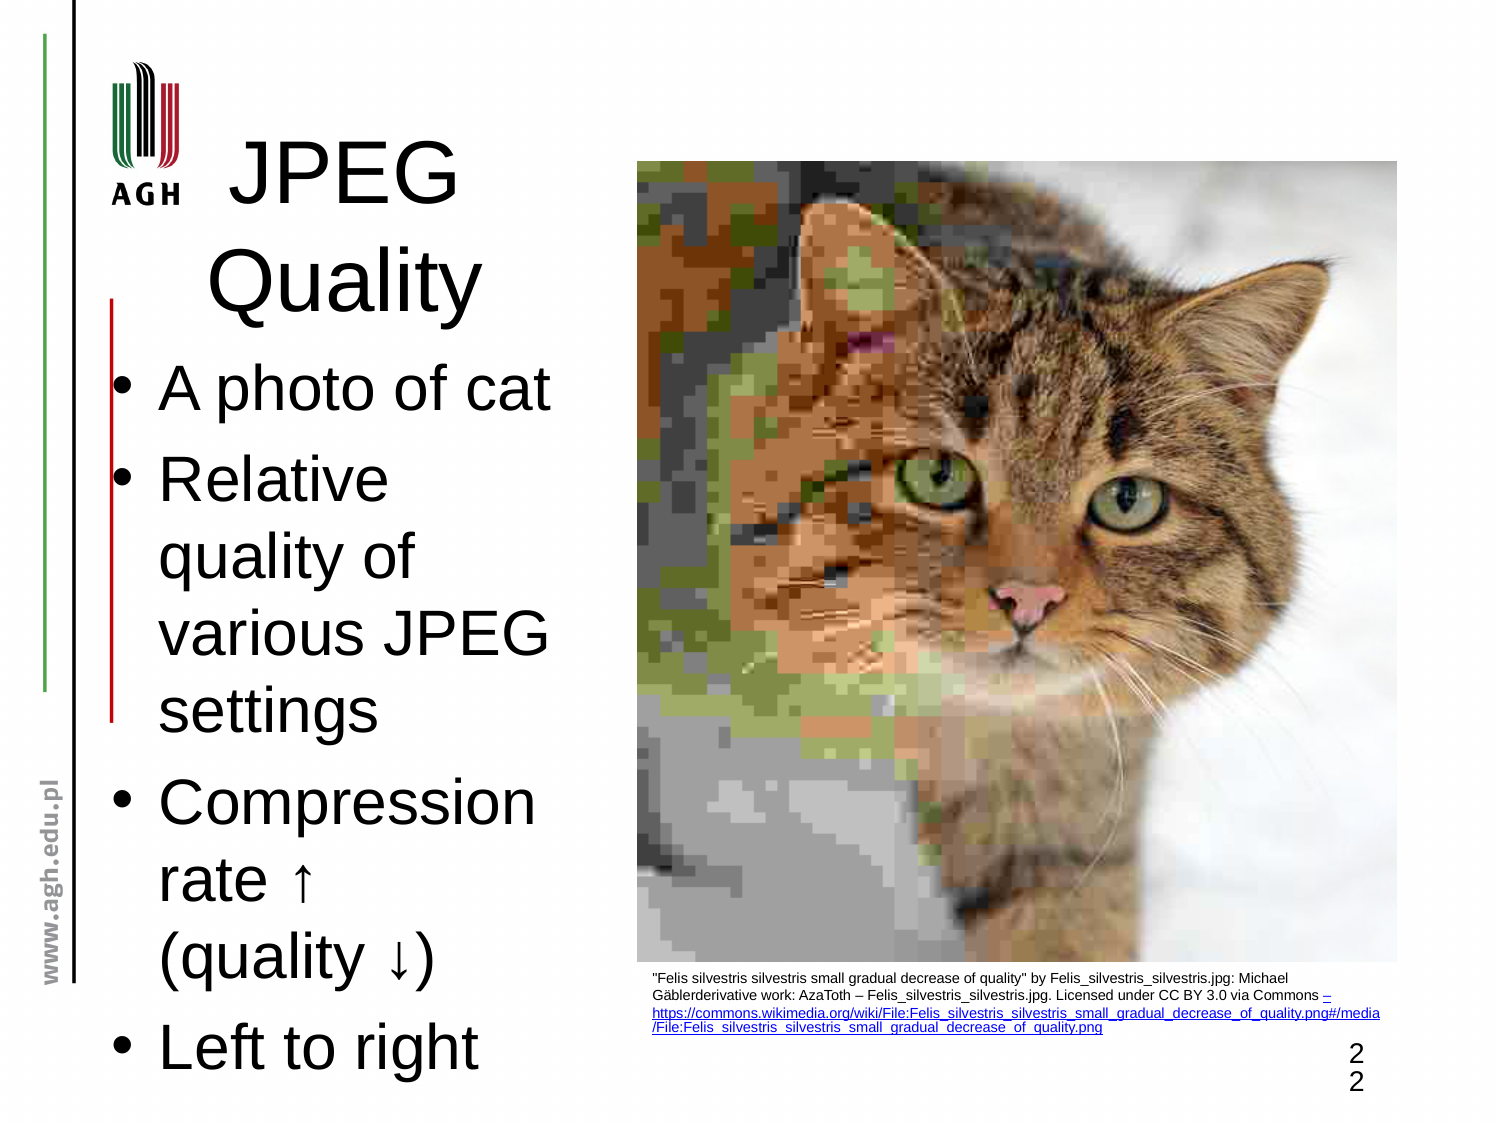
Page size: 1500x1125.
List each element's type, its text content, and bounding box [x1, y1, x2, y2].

list A photo of cat Relative quality of various JPEG settings Compression rate ↑ (quality ↓) Left to right [103, 337, 587, 1125]
text_box "Felis silvestris silvestris small gradual decrease of quality" by Felis_silvestris_silvestris.jpg: Michael Gäblerderivative work: AzaToth – Felis_silvestris_silvestris.jpg. Licensed under CC BY 3.0 via Commons – https://commons.wikimedia.org/wiki/File:Felis_silvestris_silvestris_small_gradual_decrease_of_quality.png#/media/File:Felis_silvestris_silvestris_small_gradual_decrease_of_quality.png [637, 962, 1397, 1029]
slide_number 22 [1340, 1029, 1389, 1075]
picture [0, 0, 1500, 1125]
title JPEG Quality [103, 74, 587, 337]
